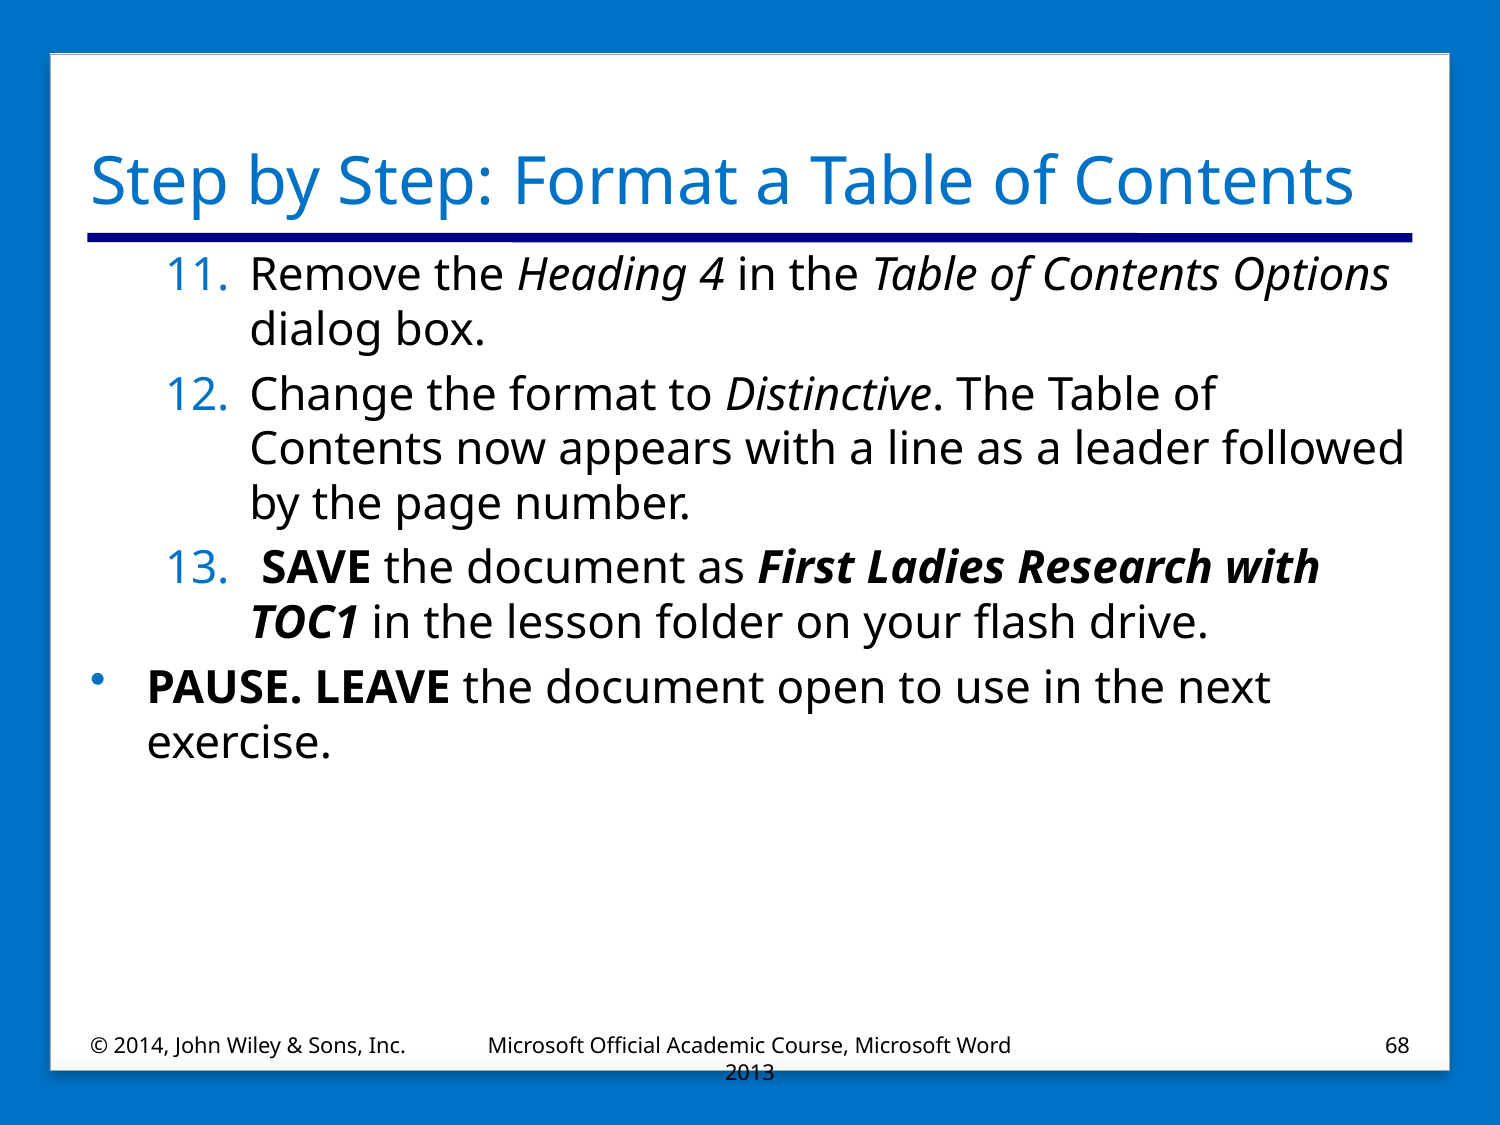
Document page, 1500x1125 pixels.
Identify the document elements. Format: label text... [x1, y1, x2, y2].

slide_number 68 [1074, 1024, 1426, 1103]
title Step by Step: Format a Table of Contents [74, 74, 1426, 226]
slide_number © 2014, John Wiley & Sons, Inc. [74, 1024, 426, 1103]
list Remove the Heading 4 in the Table of Contents Options dialog box. Change the format to Distinctive. The Table of Contents now appears with a line as a leader followed by the page number. SAVE the document as First Ladies Research with TOC1 in the lesson folder on your flash drive. PAUSE. LEAVE the document open to use in the next exercise. [75, 237, 1425, 1063]
footer Microsoft Official Academic Course, Microsoft Word 2013 [449, 1024, 1051, 1103]
